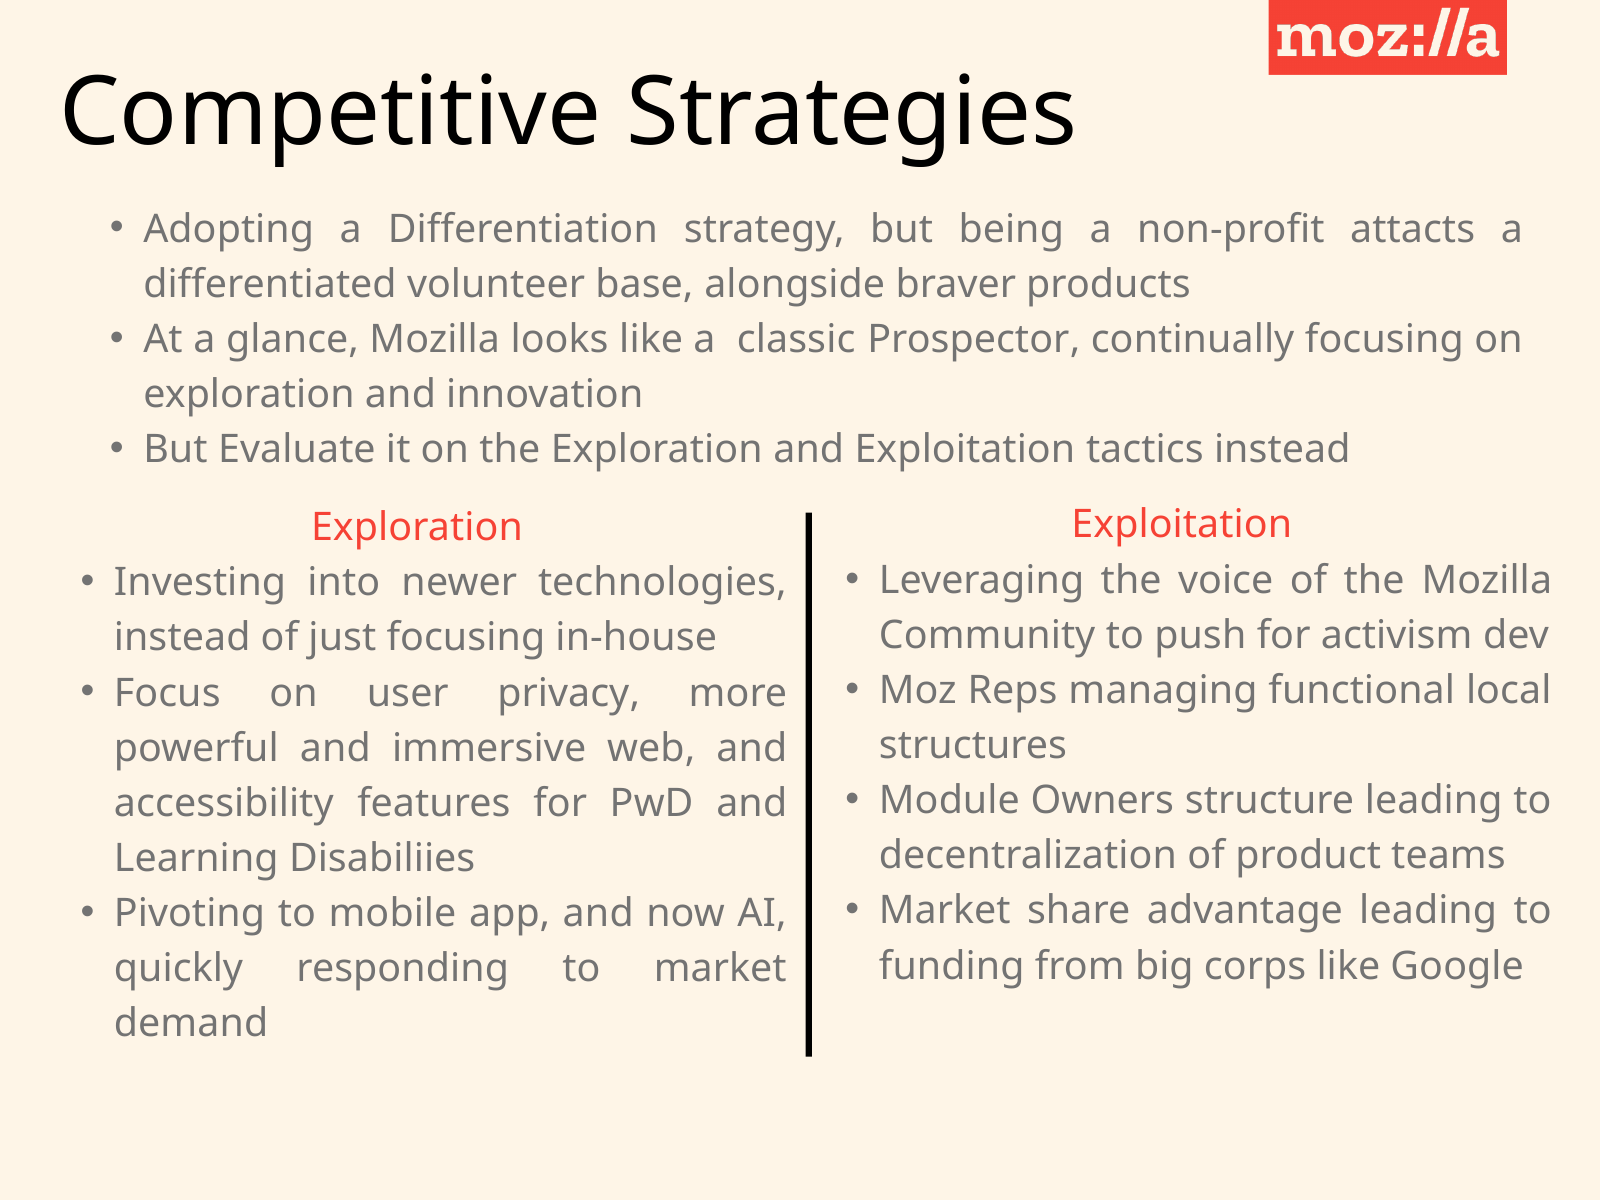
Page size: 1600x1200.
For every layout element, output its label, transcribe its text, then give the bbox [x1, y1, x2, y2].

text_box Competitive Strategies [59, 68, 1119, 164]
text_box Exploitation Leveraging the voice of the Mozilla Community to push for activism dev Moz Reps managing functional local structures Module Owners structure leading to decentralization of product teams Market share advantage leading to funding from big corps like Google [811, 490, 1553, 988]
text_box [1268, 0, 1507, 76]
text_box Adopting a Differentiation strategy, but being a non-profit attacts a differentiated volunteer base, alongside braver products At a glance, Mozilla looks like a classic Prospector, continually focusing on exploration and innovation But Evaluate it on the Exploration and Exploitation tactics instead [76, 194, 1524, 471]
text_box Exploration Investing into newer technologies, instead of just focusing in-house Focus on user privacy, more powerful and immersive web, and accessibility features for PwD and Learning Disabiliies Pivoting to mobile app, and now AI, quickly responding to market demand [47, 493, 788, 1045]
